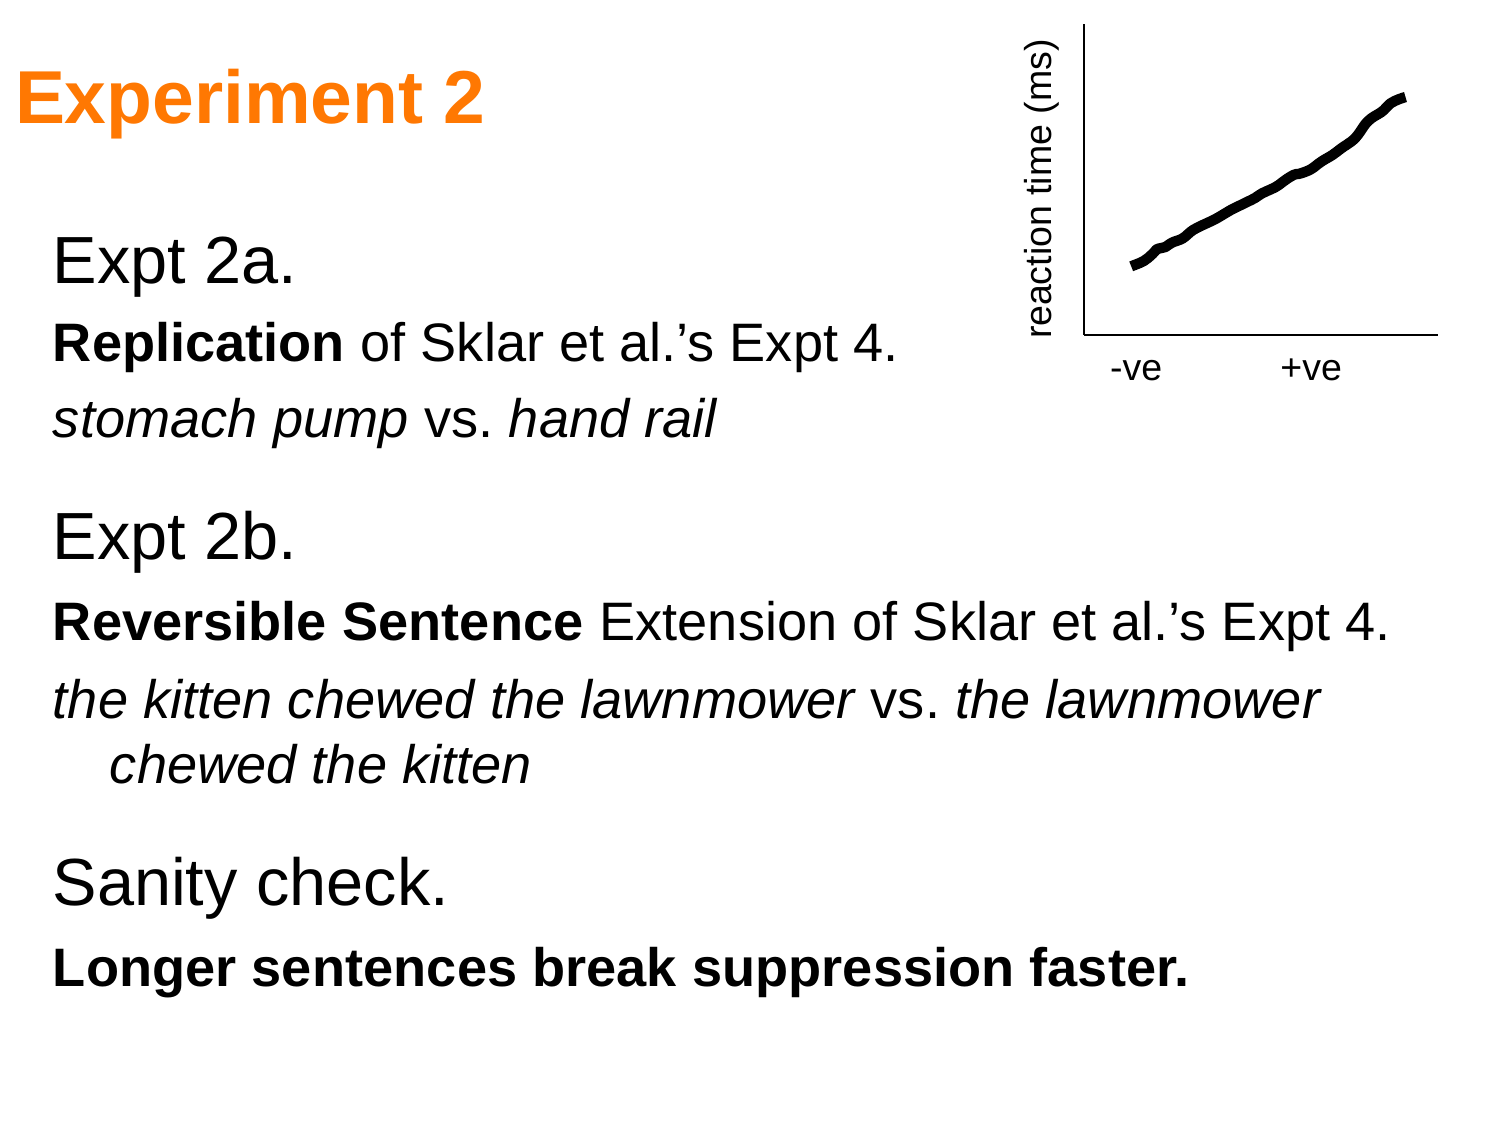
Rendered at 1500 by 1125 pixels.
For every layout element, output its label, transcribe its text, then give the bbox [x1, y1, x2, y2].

list Expt 2a. Replication of Sklar et al.’s Expt 4. stomach pump vs. hand rail Expt 2b. Reversible Sentence Extension of Sklar et al.’s Expt 4. the kitten chewed the lawnmower vs. the lawnmower chewed the kitten Sanity check. Longer sentences break suppression faster. [37, 208, 1438, 622]
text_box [1005, 21, 1439, 396]
title Experiment 2 [0, 0, 1288, 188]
